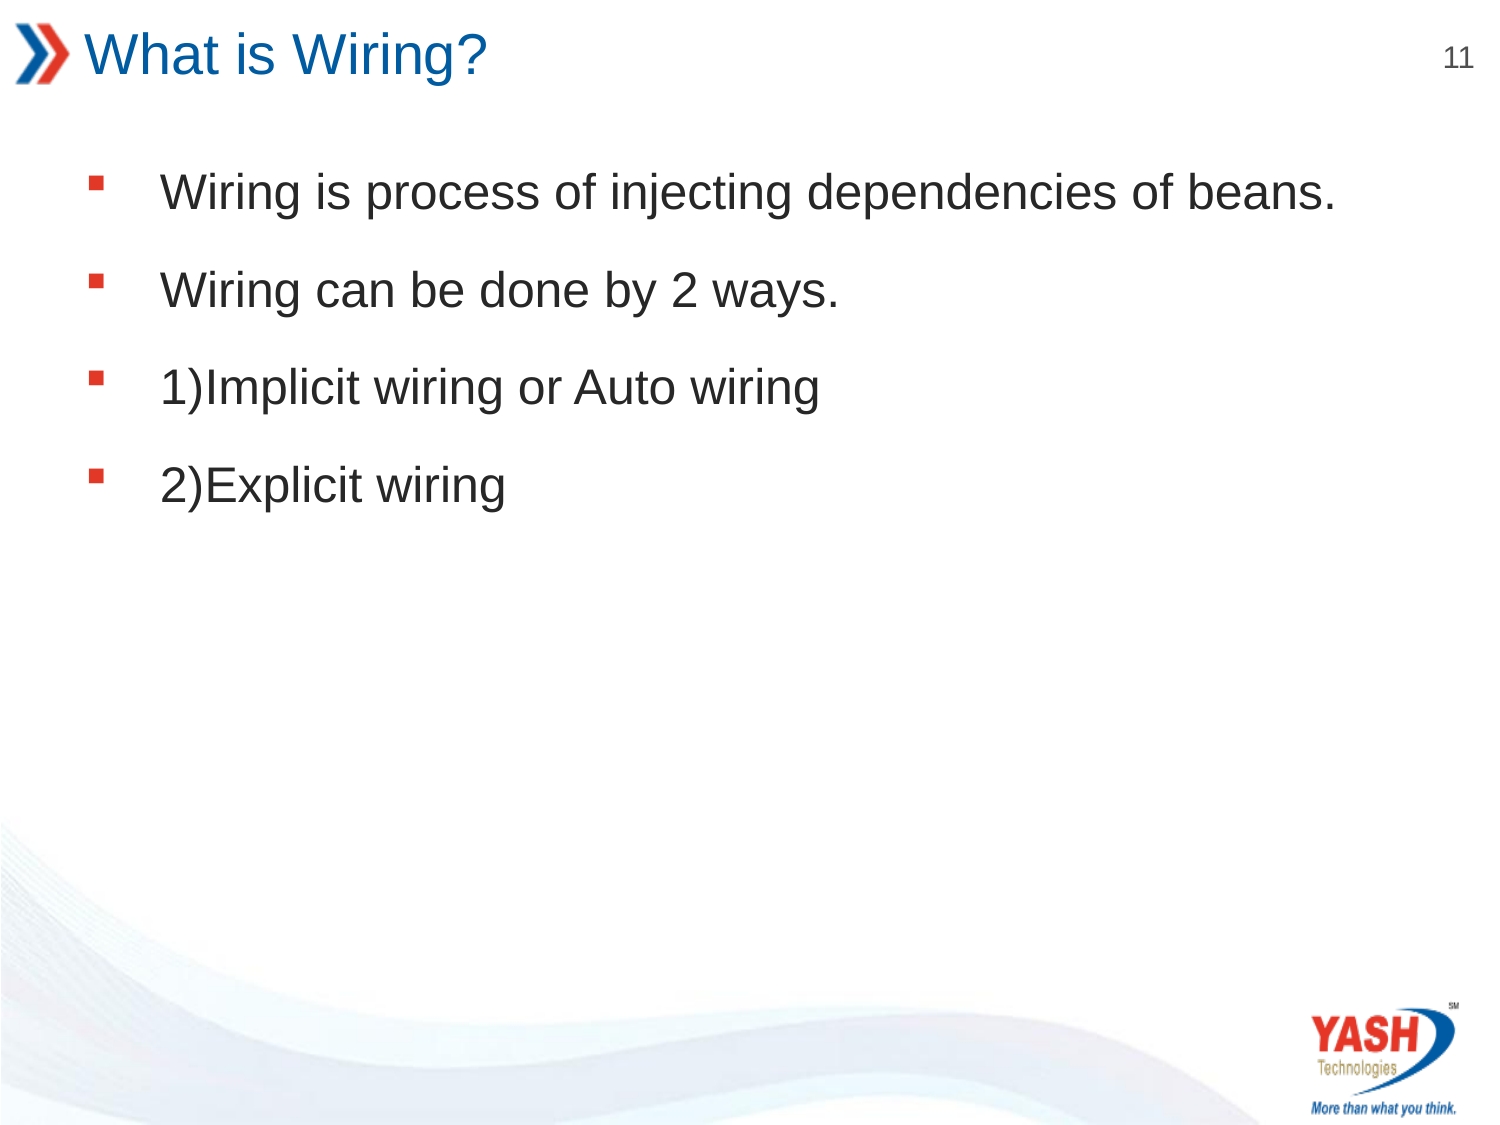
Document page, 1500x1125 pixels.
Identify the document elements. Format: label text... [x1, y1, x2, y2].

picture [13, 22, 69, 85]
picture [1, 93, 1500, 1125]
title What is Wiring? [69, 9, 1420, 94]
list Wiring is process of injecting dependencies of beans. Wiring can be done by 2 ways. 1)Implicit wiring or Auto wiring 2)Explicit wiring [69, 152, 1420, 974]
